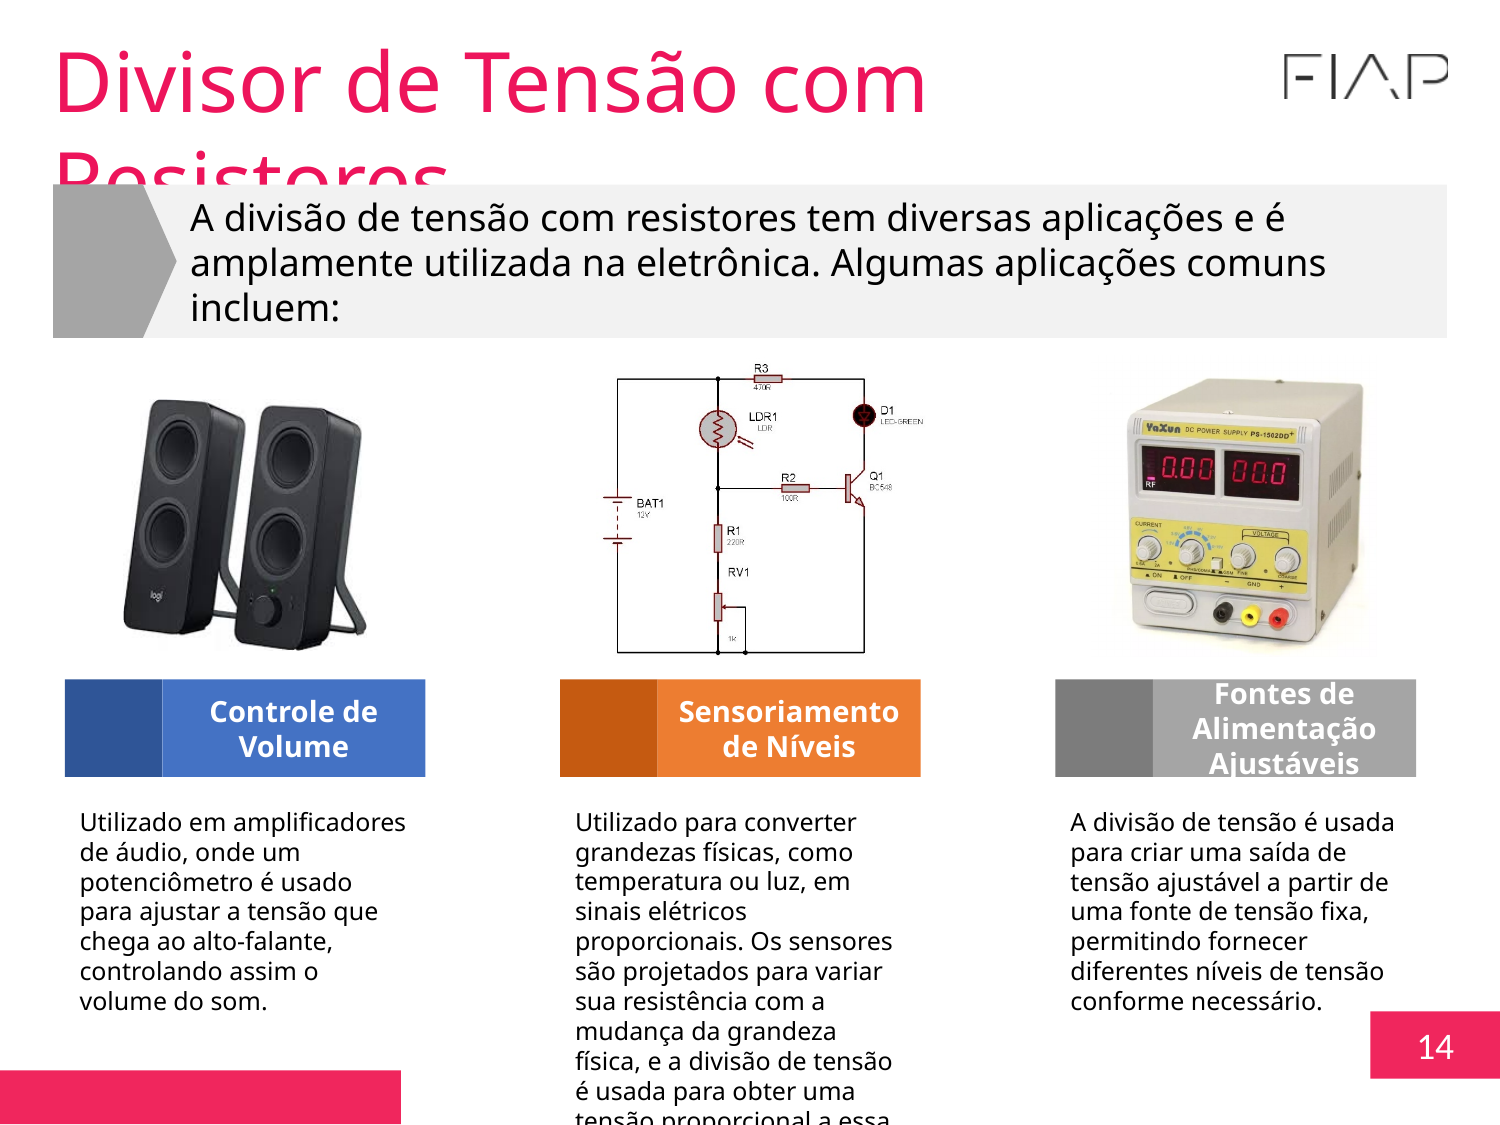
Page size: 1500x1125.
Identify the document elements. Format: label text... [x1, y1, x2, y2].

picture [1091, 355, 1377, 657]
picture [596, 357, 933, 673]
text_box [1055, 679, 1417, 996]
picture [123, 399, 367, 651]
text_box Divisor de Tensão com Resistores [37, 21, 1199, 237]
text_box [560, 679, 921, 1117]
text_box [64, 679, 426, 996]
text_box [53, 184, 1447, 338]
